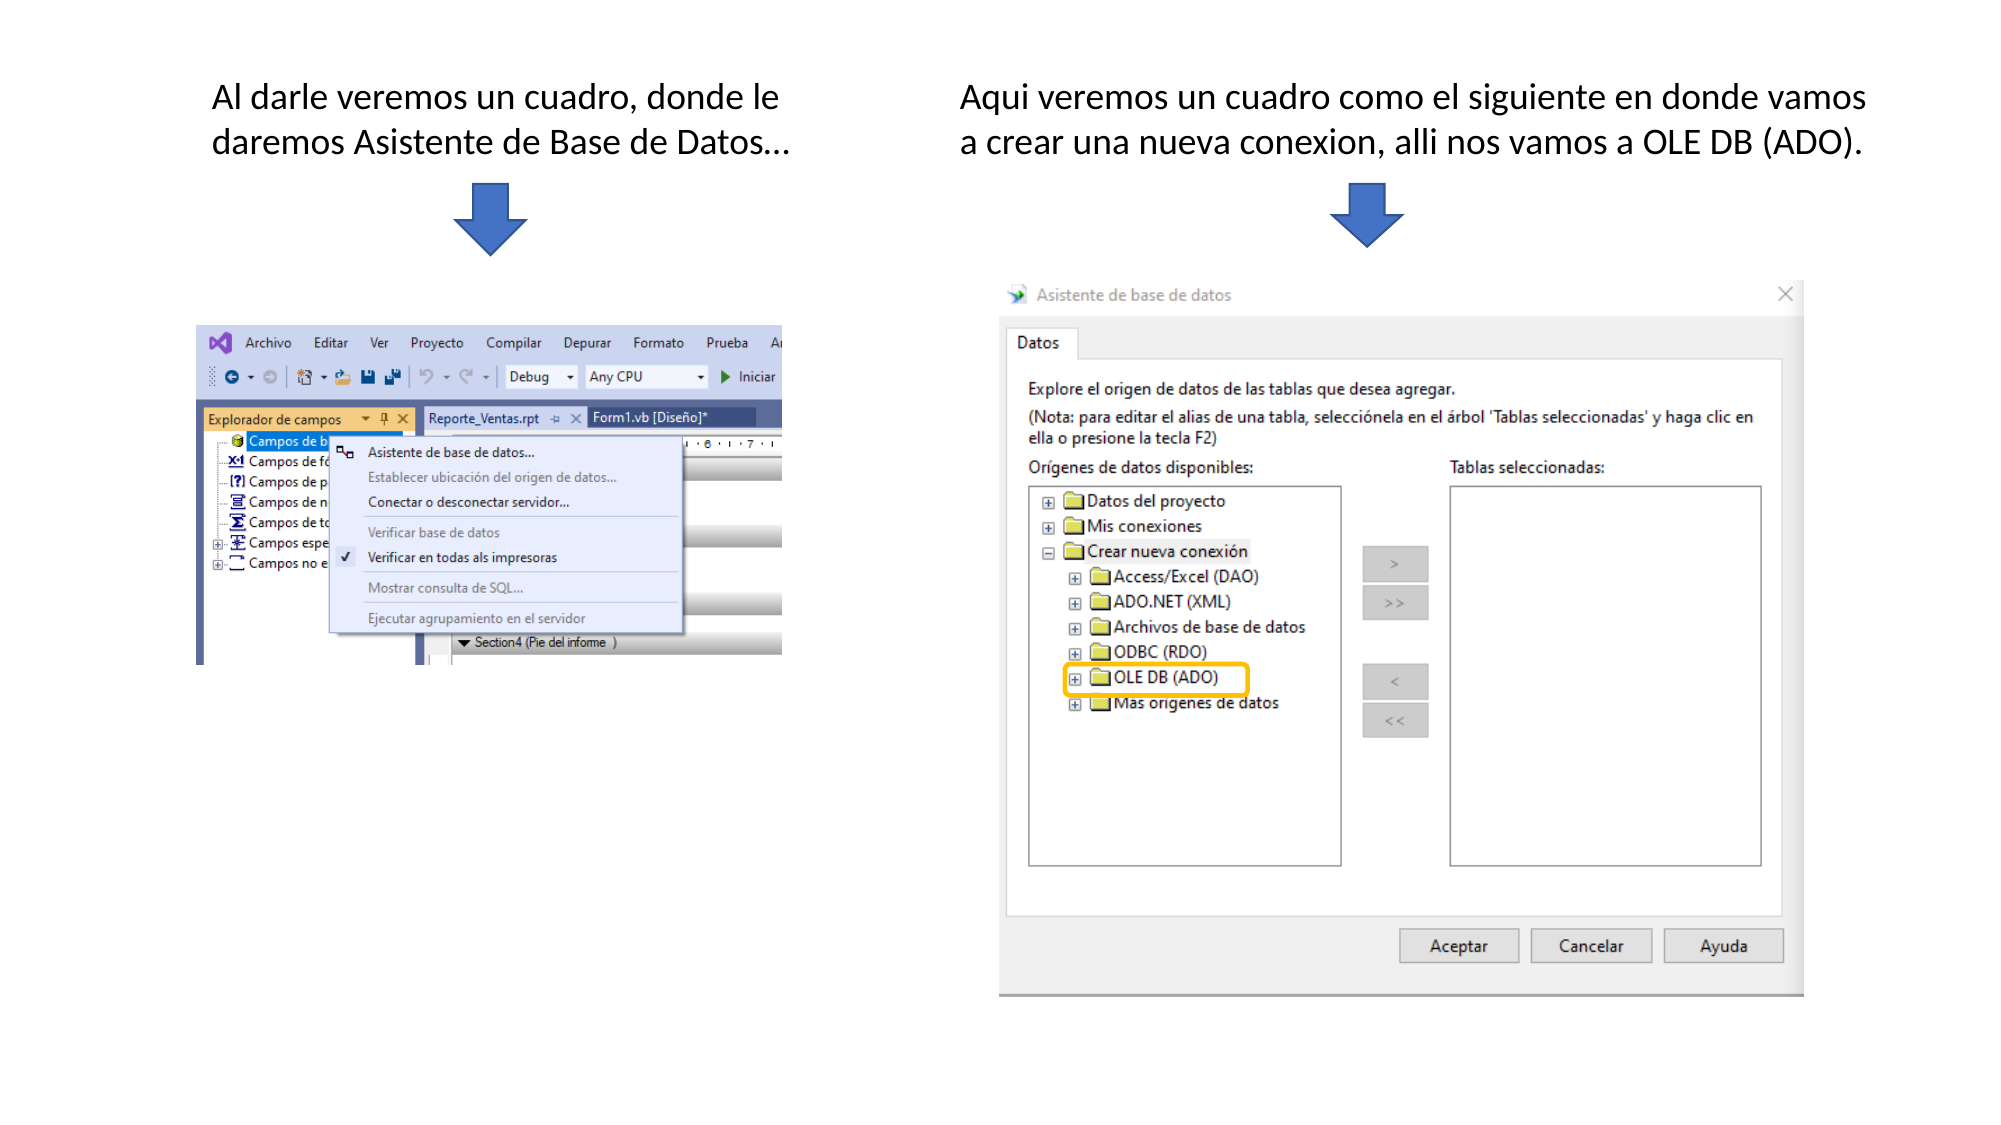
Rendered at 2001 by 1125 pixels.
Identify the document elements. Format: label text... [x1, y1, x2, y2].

picture [195, 325, 782, 665]
text_box [1329, 182, 1405, 249]
picture [999, 280, 1804, 997]
text_box Al darle veremos un cuadro, donde le daremos Asistente de Base de Datos… [197, 64, 808, 169]
text_box Aqui veremos un cuadro como el siguiente en donde vamos a crear una nueva conexion, alli nos vamos a OLE DB (ADO). [945, 64, 1892, 169]
text_box [453, 182, 528, 257]
